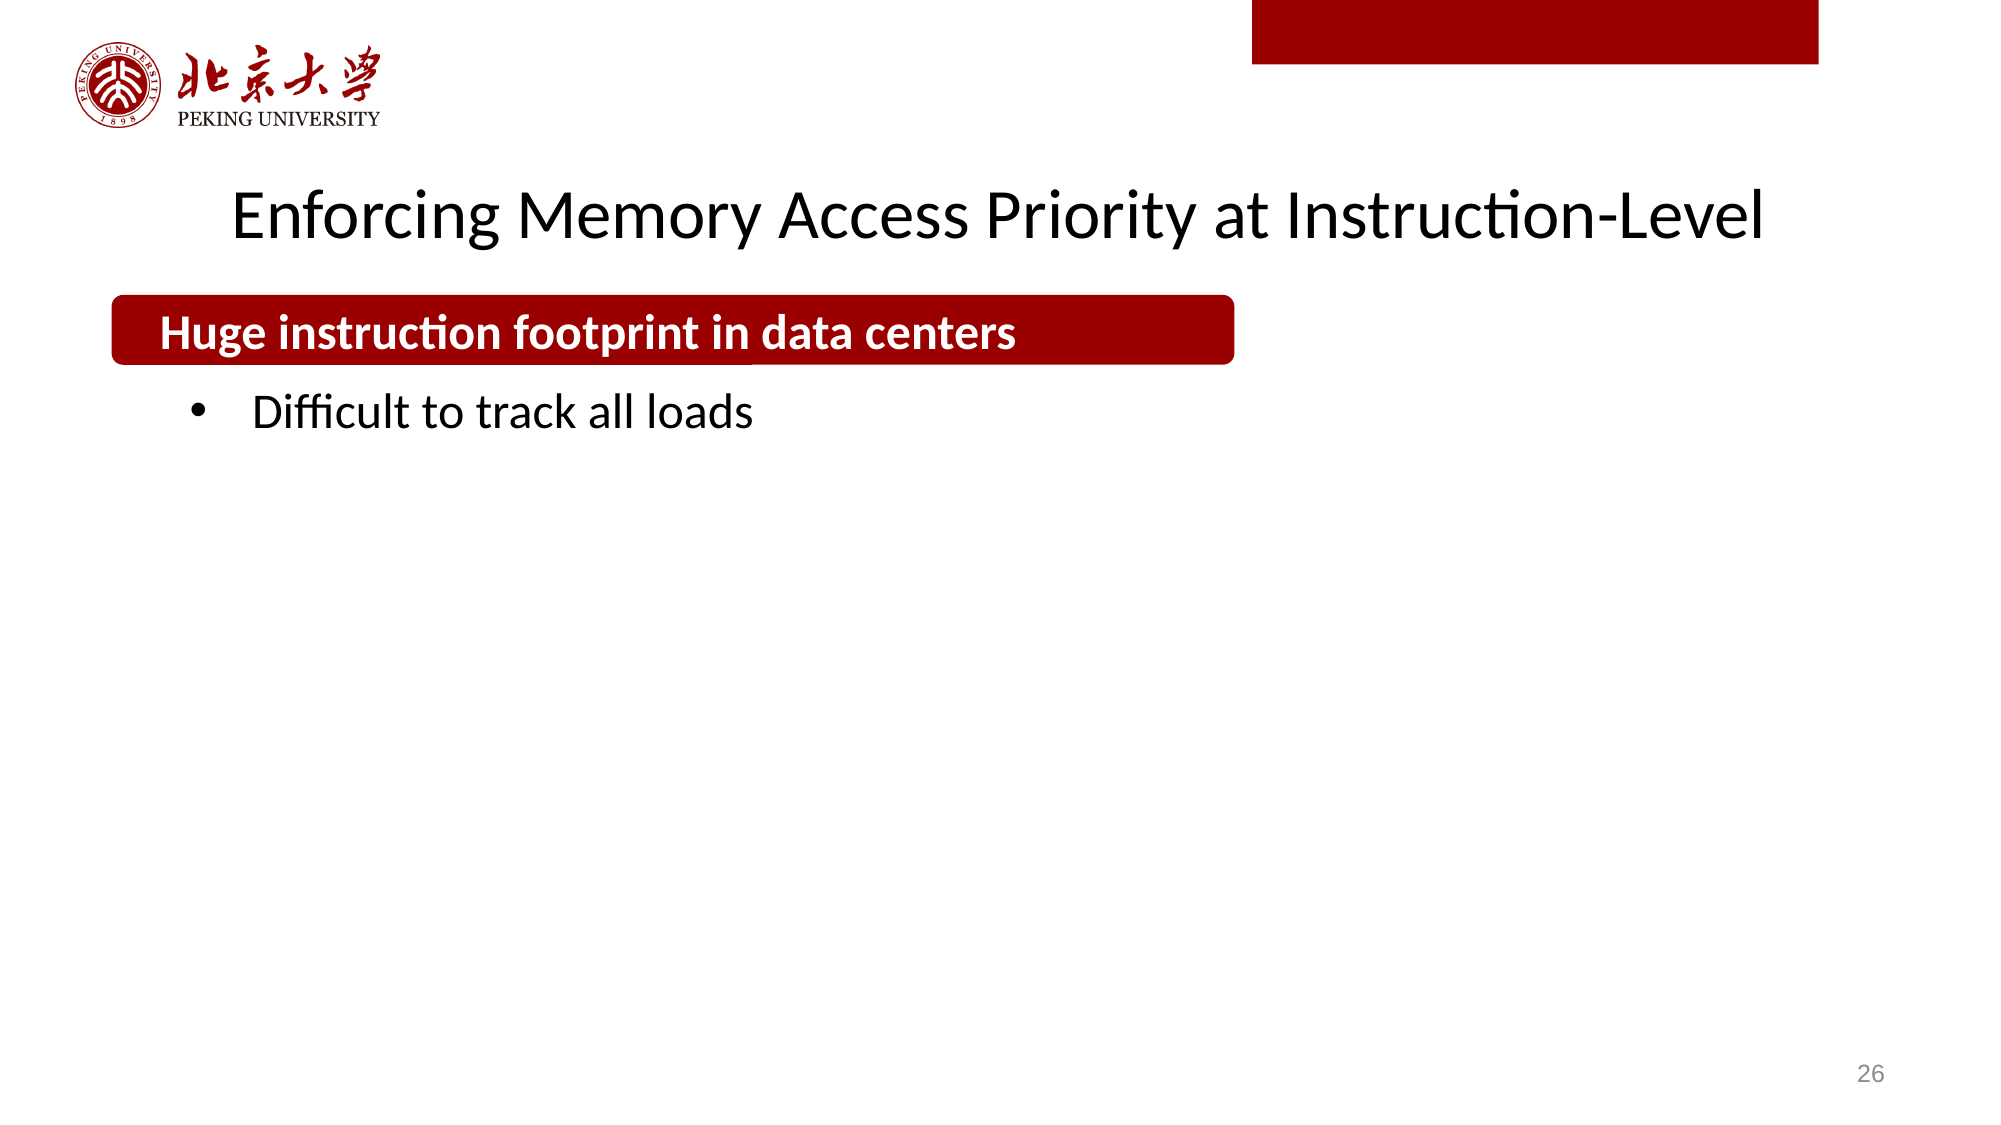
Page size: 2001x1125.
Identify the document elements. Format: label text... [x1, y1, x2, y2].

text_box 26 [37, 54, 132, 138]
picture [75, 42, 380, 128]
text_box Huge instruction footprint in data centers Difficult to track all loads [99, 294, 1687, 667]
slide_number 26 [1433, 1042, 1900, 1103]
text_box Enforcing Memory Access Priority at Instruction-Level [189, 159, 1811, 260]
text_box Huge instruction footprint in data centers [111, 294, 1235, 365]
text_box [1252, 0, 1819, 65]
